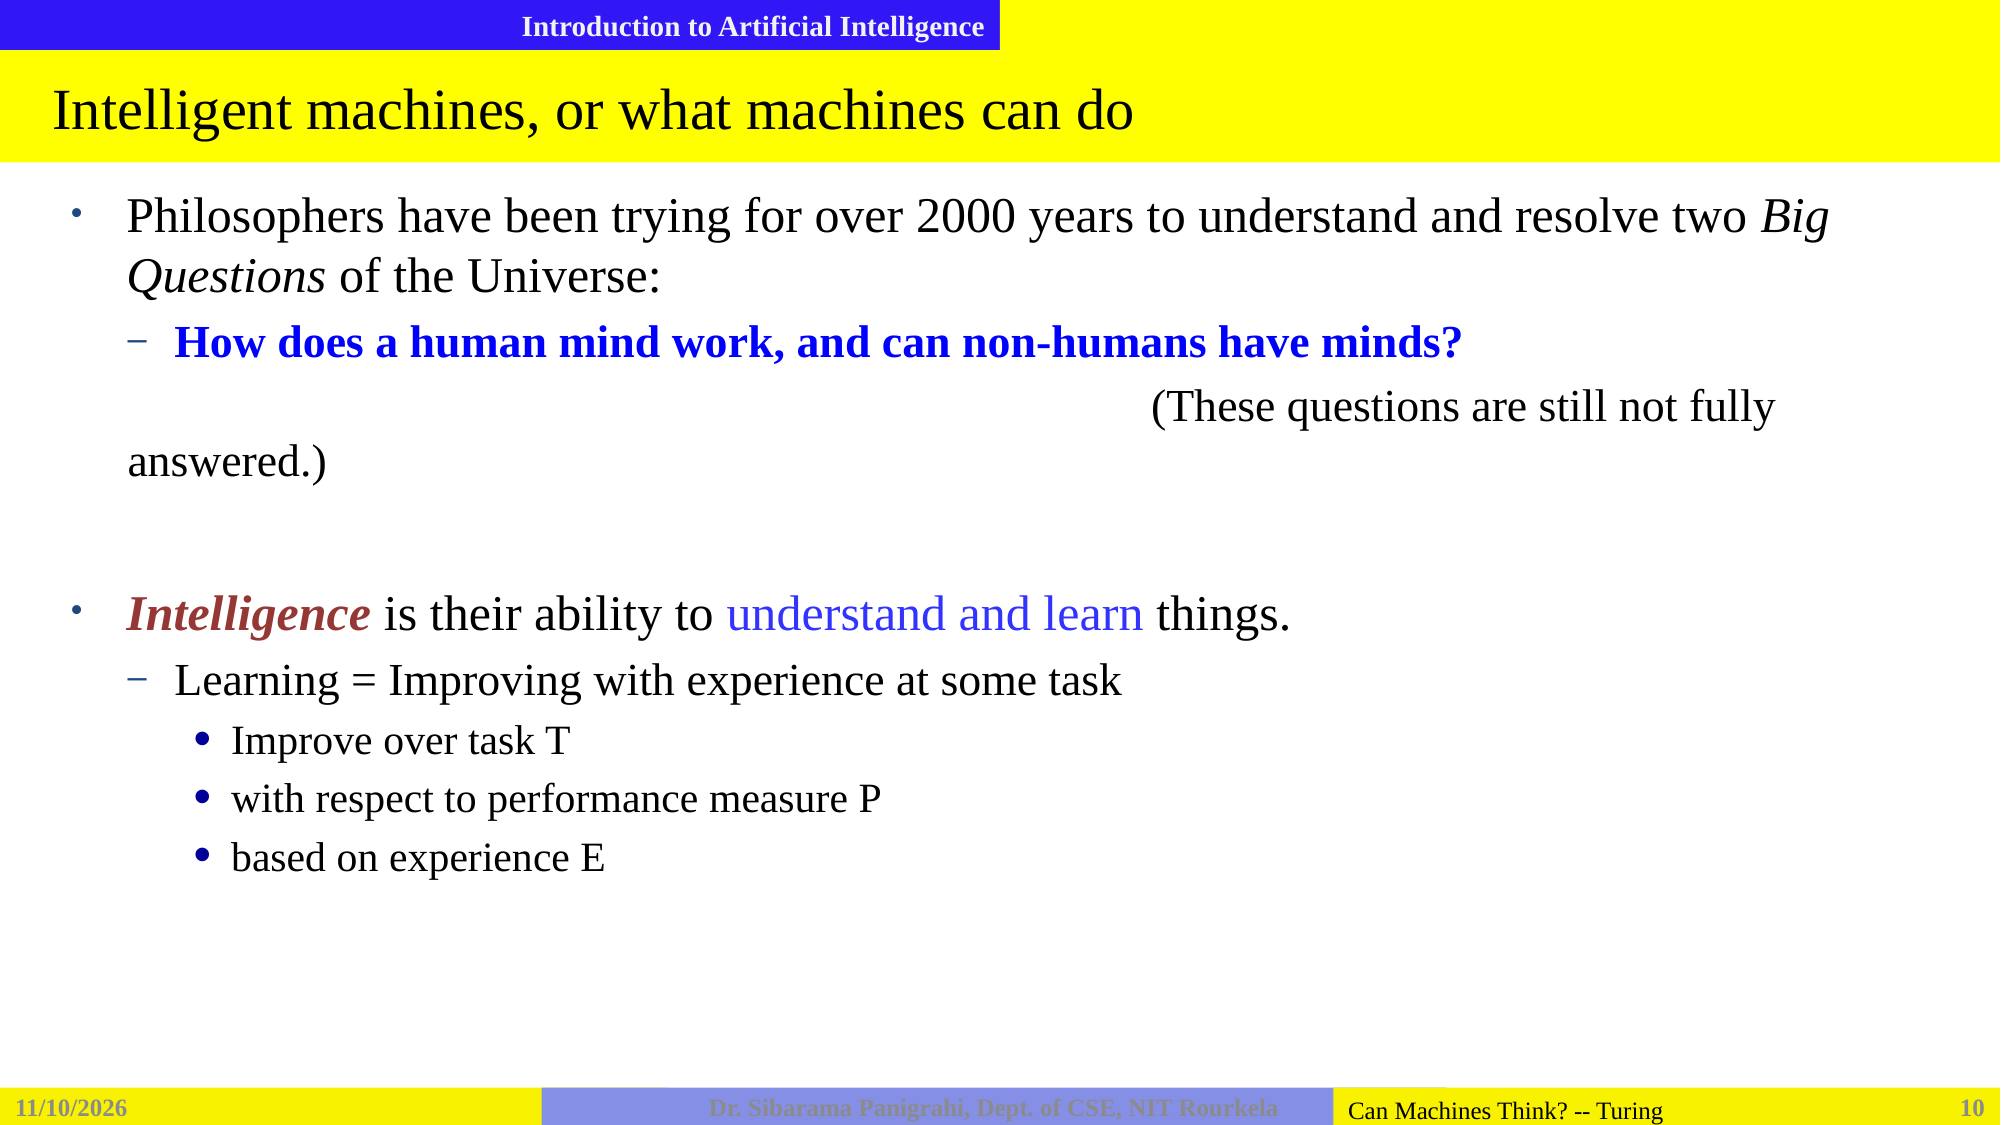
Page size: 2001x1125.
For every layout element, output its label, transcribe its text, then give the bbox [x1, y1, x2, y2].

title Intelligent machines, or what machines can do [0, 50, 2000, 163]
text_box Can Machines Think? -- Turing [1333, 1087, 1954, 1125]
footer Dr. Sibarama Panigrahi, Dept. of CSE, NIT Rourkela [541, 1087, 1333, 1125]
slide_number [0, 1087, 541, 1125]
list Philosophers have been trying for over 2000 years to understand and resolve two Big Questions of the Universe: How does a human mind work, and can non-humans have minds? (These questions are still not fully answered.) Intelligence is their ability to understand and learn things. Learning = Improving with experience at some task Improve over task T with respect to performance measure P based on experience E [0, 174, 2000, 1087]
slide_number 10 [1954, 1087, 2000, 1125]
